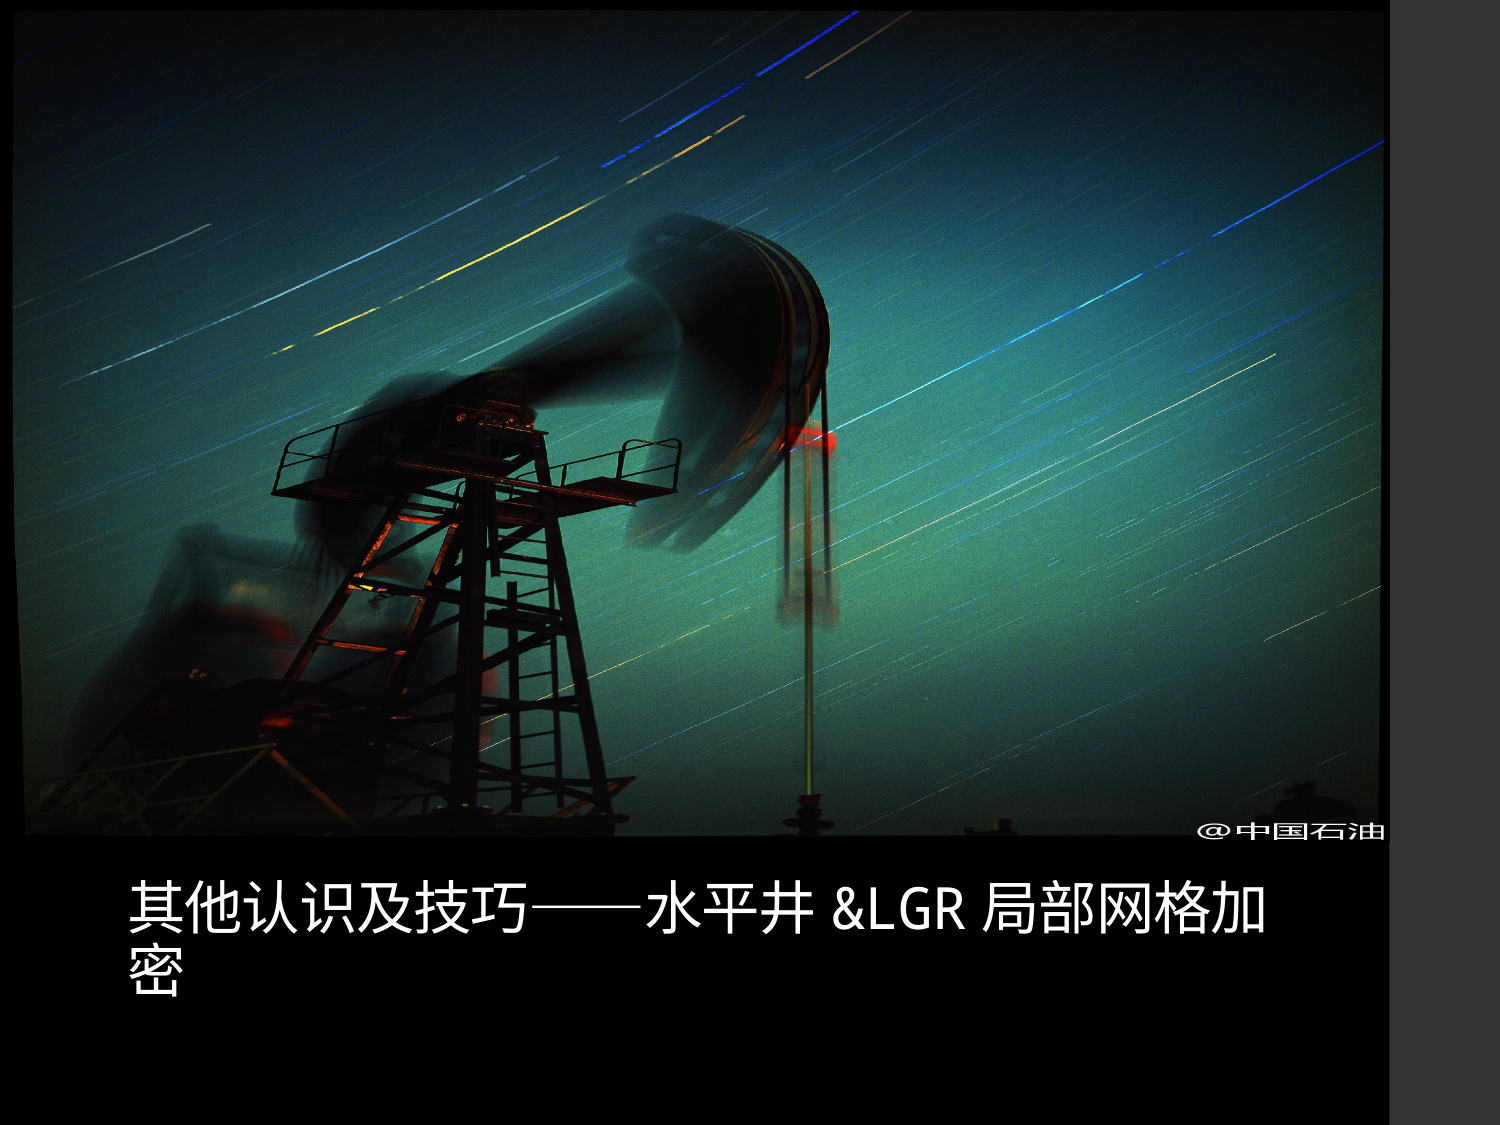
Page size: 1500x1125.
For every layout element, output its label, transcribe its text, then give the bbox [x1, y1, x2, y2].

title 其他认识及技巧——水平井&LGR局部网格加密 [112, 862, 1341, 1013]
picture [0, 0, 1390, 842]
